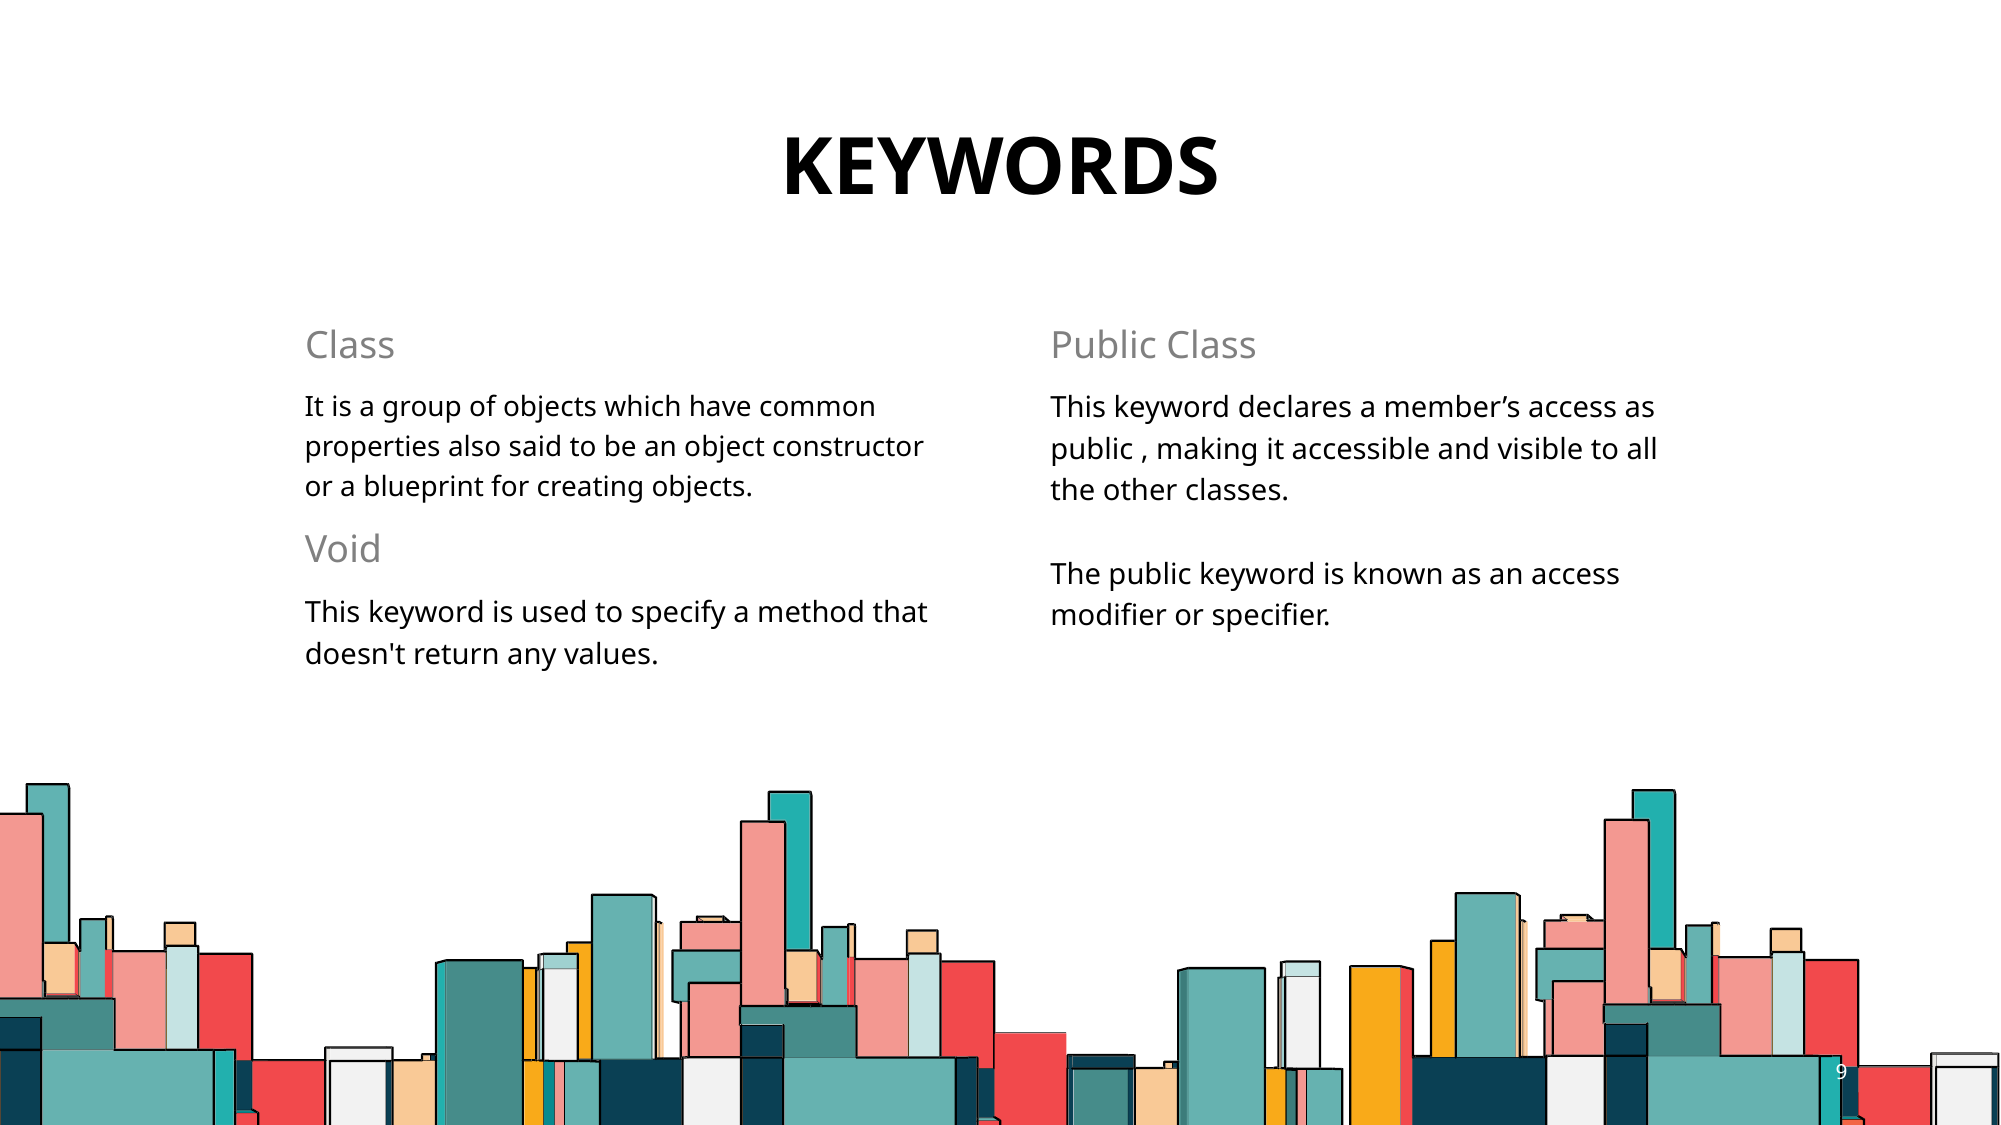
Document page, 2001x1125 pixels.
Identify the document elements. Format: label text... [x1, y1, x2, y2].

list Void [289, 508, 965, 578]
title KEYWORDS [154, 60, 1847, 278]
list Public Class [1035, 304, 1711, 374]
list This keyword is used to specify a method that doesn't return any values. [289, 578, 965, 714]
list Class [290, 304, 965, 374]
list This keyword declares a member’s access as public , making it accessible and visible to all the other classes. The public keyword is known as an access modifier or specifier. [1035, 374, 1711, 790]
list It is a group of objects which have common properties also said to be an object constructor or a blueprint for creating objects. [289, 374, 965, 508]
slide_number 9 [1412, 1042, 1863, 1103]
